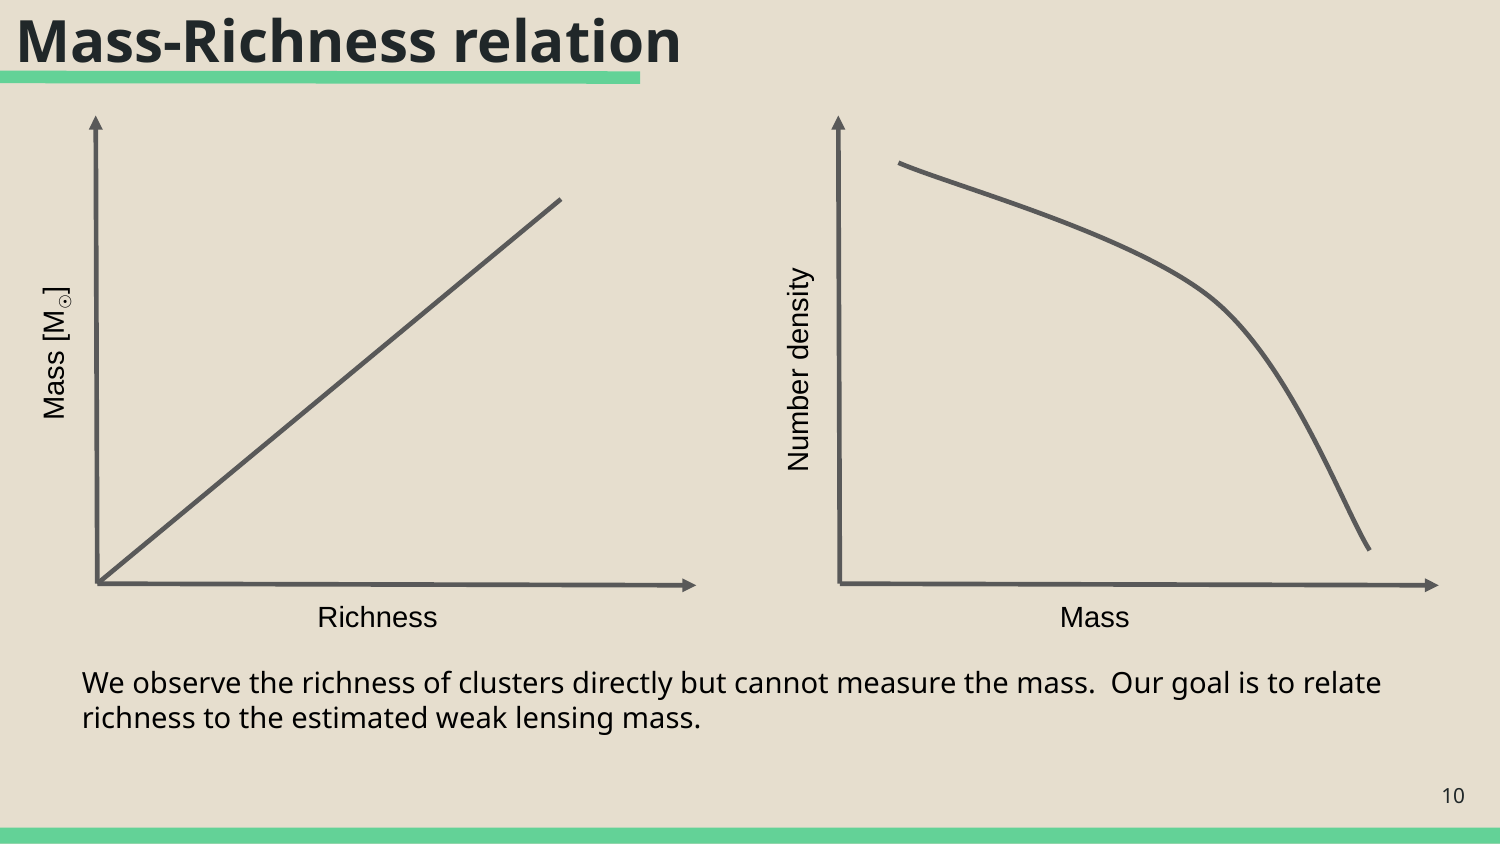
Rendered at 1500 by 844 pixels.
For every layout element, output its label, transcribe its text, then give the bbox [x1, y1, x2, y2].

title Mass-Richness relation [0, 0, 1398, 84]
slide_number ‹#› [1389, 764, 1480, 830]
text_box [96, 198, 562, 584]
text_box [898, 162, 1370, 551]
text_box Mass [M☉] [19, 263, 89, 436]
text_box Mass [1045, 594, 1219, 649]
text_box Number density [763, 211, 829, 488]
text_box Richness [302, 594, 476, 649]
text_box We observe the richness of clusters directly but cannot measure the mass. Our goal is to relate richness to the estimated weak lensing mass. [66, 649, 1484, 750]
